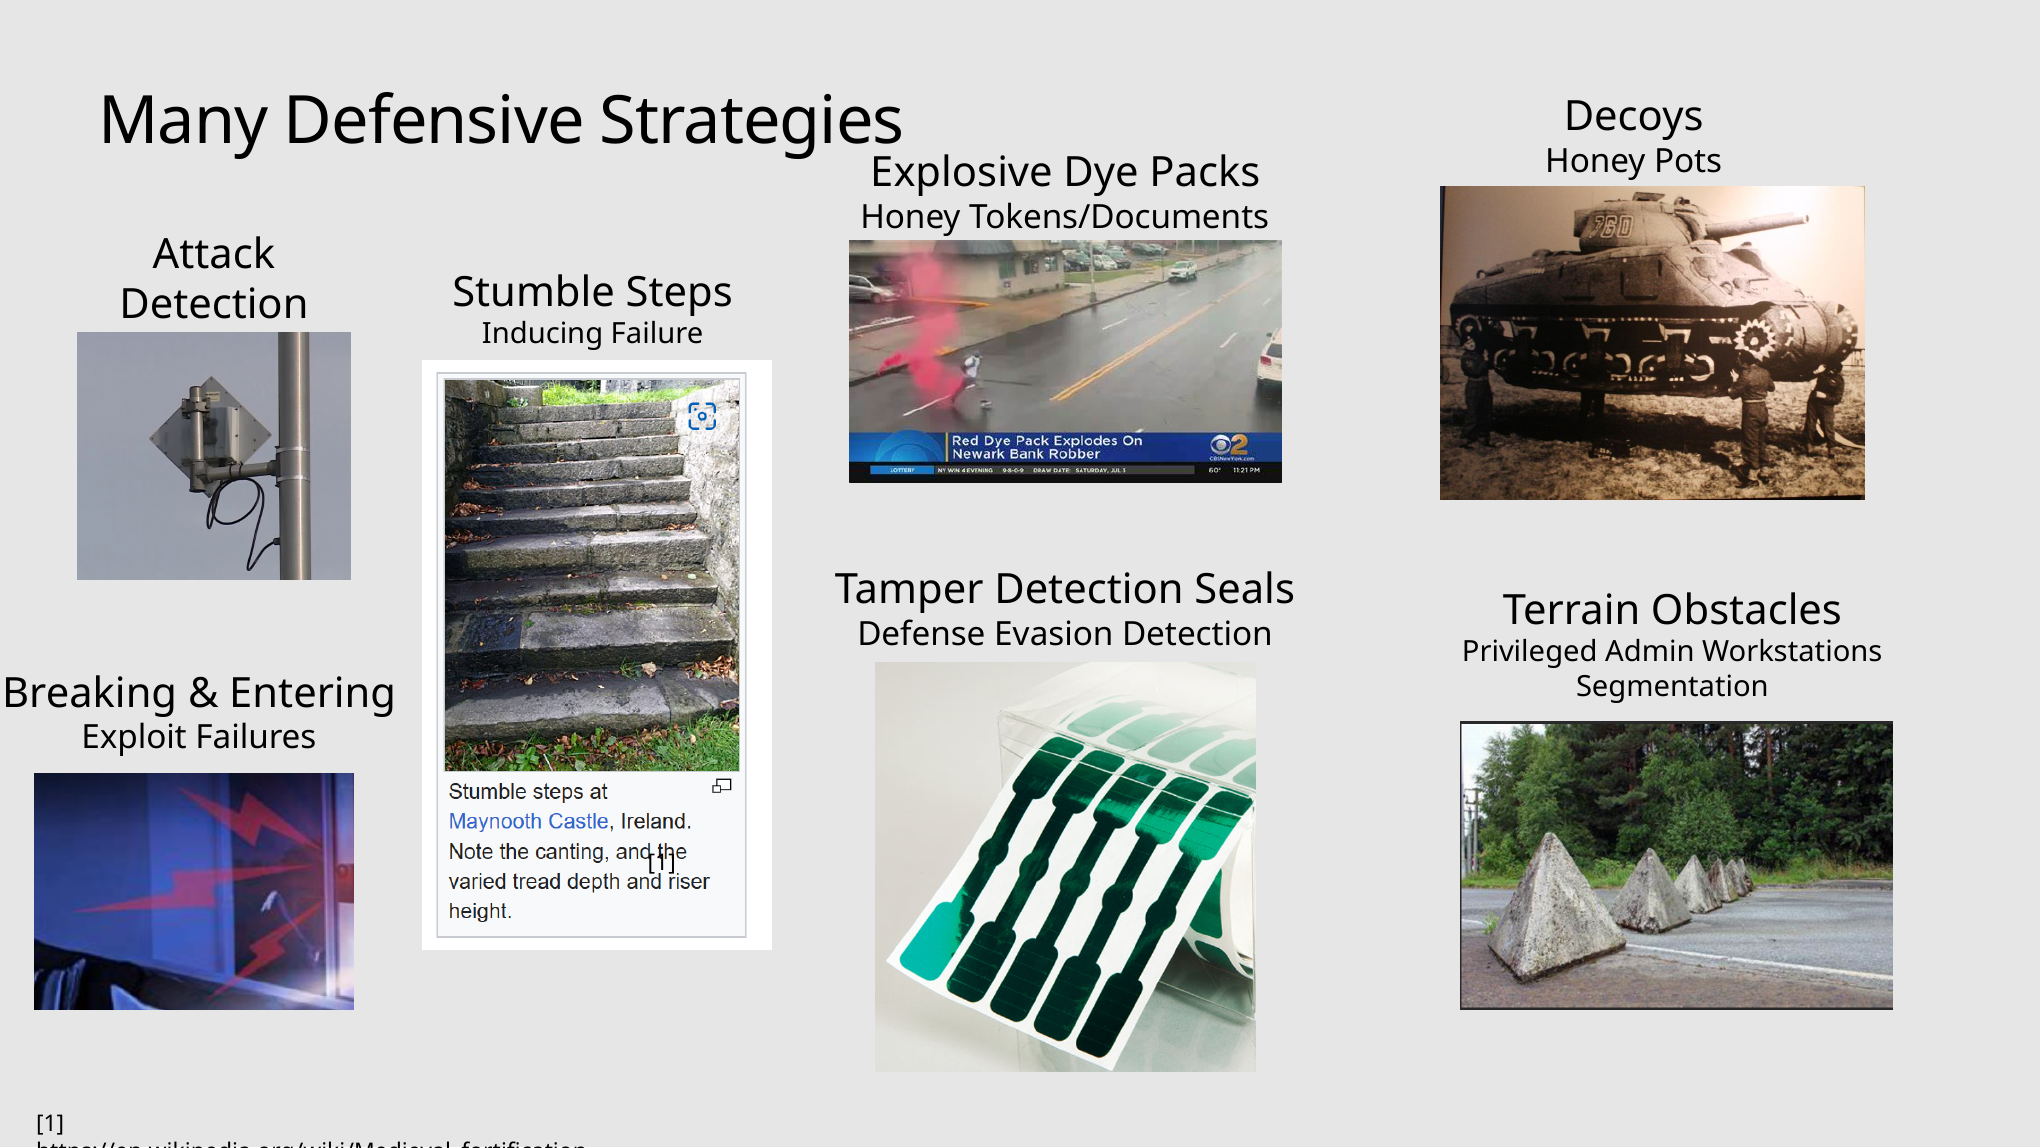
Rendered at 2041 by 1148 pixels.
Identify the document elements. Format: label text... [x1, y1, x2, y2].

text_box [0, 665, 403, 1010]
text_box [1] https://en.wikipedia.org/wiki/Medieval_fortification [21, 1101, 627, 1148]
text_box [418, 264, 772, 951]
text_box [814, 561, 1317, 1072]
title Many Defensive Strategies [98, 76, 1943, 158]
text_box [1460, 582, 1893, 1010]
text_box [1421, 88, 1865, 500]
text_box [849, 144, 1282, 484]
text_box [76, 226, 351, 581]
